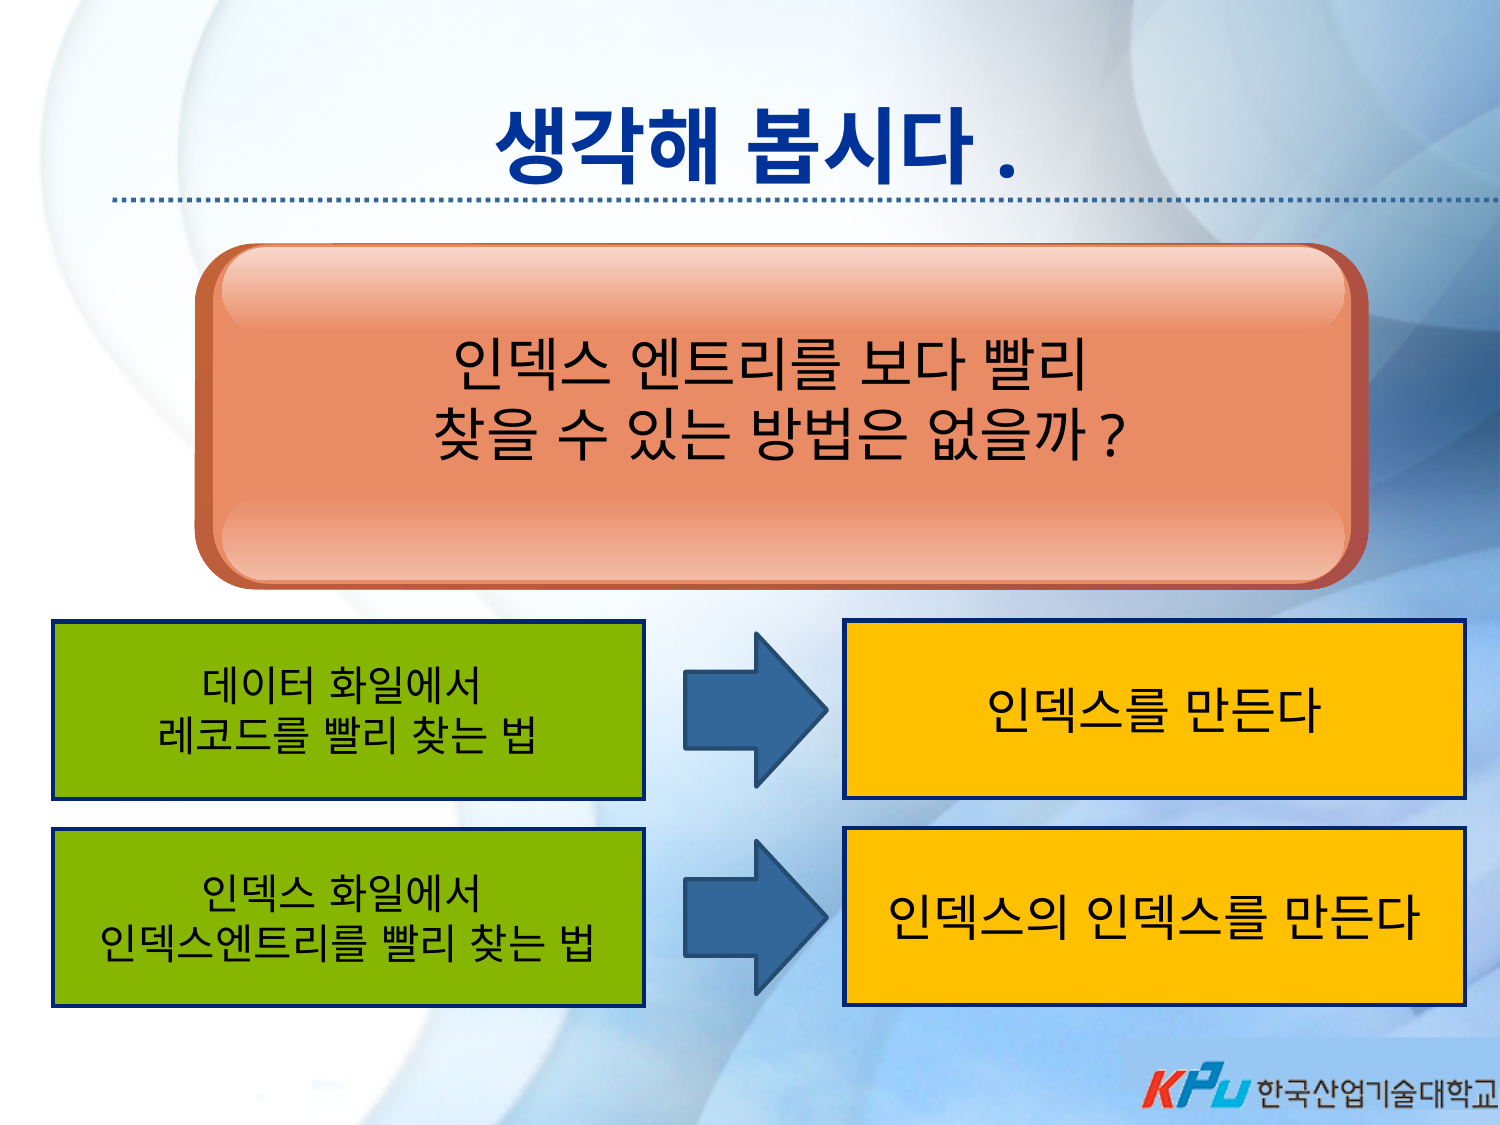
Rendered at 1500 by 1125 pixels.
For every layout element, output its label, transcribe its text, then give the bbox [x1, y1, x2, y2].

title 생각해 봅시다. [112, 99, 1401, 188]
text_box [194, 243, 1369, 590]
text_box 데이터 화일에서 레코드를 빨리 찾는 법 [53, 621, 644, 799]
text_box 인덱스를 만든다 [844, 620, 1465, 798]
text_box 인덱스의 인덱스를 만든다 [844, 827, 1465, 1005]
picture [0, 0, 1500, 1125]
text_box [683, 838, 829, 997]
text_box [683, 631, 829, 789]
text_box 인덱스 화일에서 인덱스엔트리를 빨리 찾는 법 [53, 828, 644, 1006]
